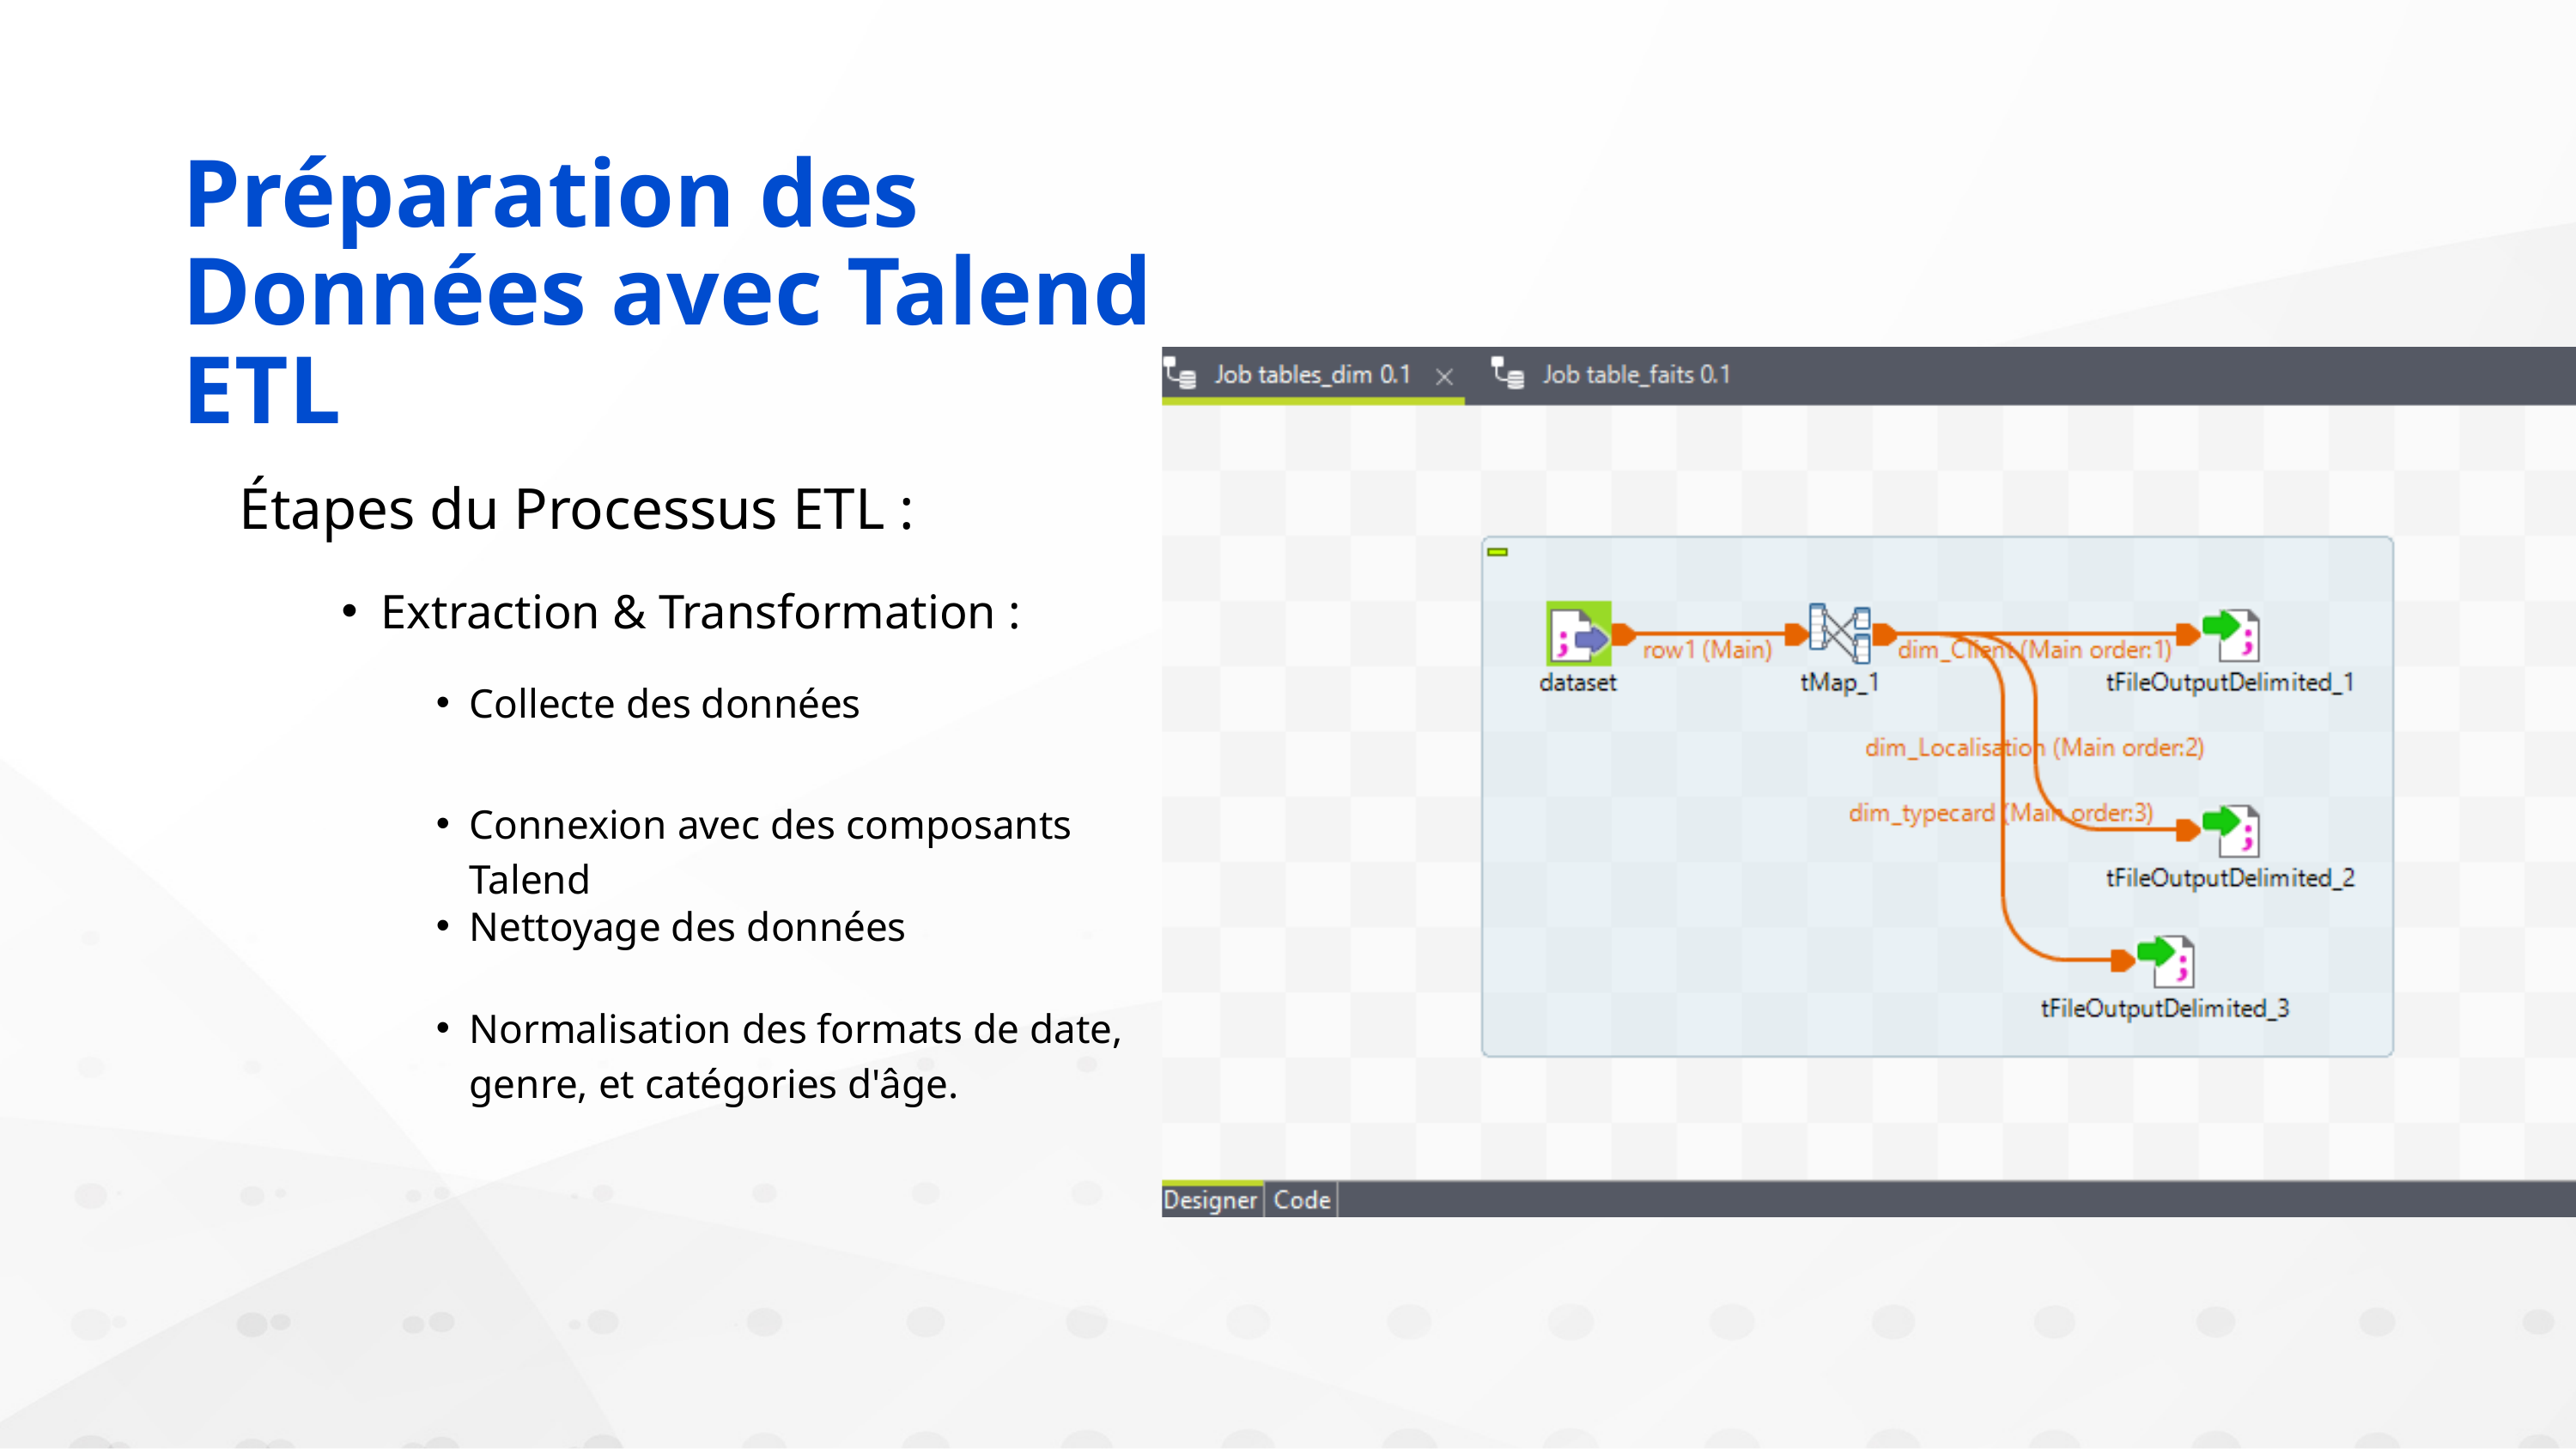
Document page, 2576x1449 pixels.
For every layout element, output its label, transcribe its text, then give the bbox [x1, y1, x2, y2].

text_box Connexion avec des composants Talend [403, 791, 1203, 894]
text_box Étapes du Processus ETL : [239, 461, 1103, 541]
text_box Nettoyage des données [403, 894, 1203, 949]
text_box [1162, 347, 2576, 1217]
text_box Préparation des Données avec Talend ETL [182, 147, 1321, 443]
text_box Collecte des données [403, 670, 1203, 726]
text_box [0, 0, 2576, 1449]
text_box Normalisation des formats de date, genre, et catégories d'âge. [403, 996, 1203, 1106]
text_box Extraction & Transformation : [301, 573, 1103, 638]
